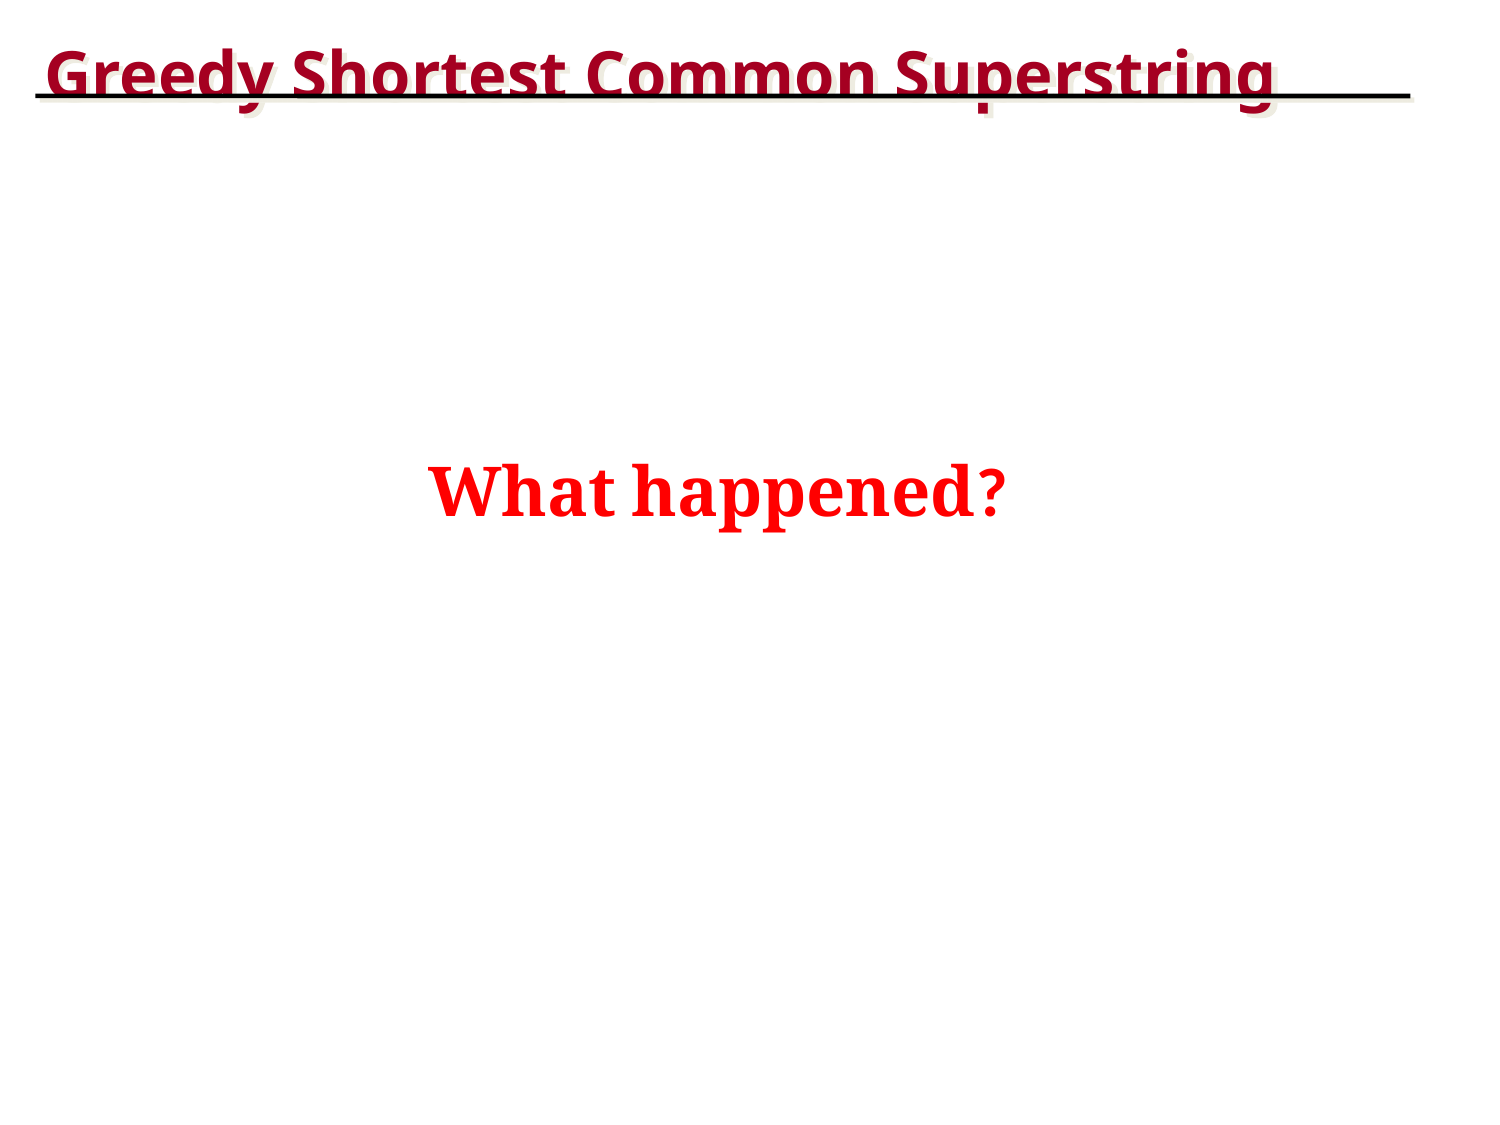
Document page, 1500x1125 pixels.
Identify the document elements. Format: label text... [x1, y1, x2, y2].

text_box What happened? [413, 440, 1140, 538]
text_box Greedy Shortest Common Superstring [29, 25, 1305, 126]
